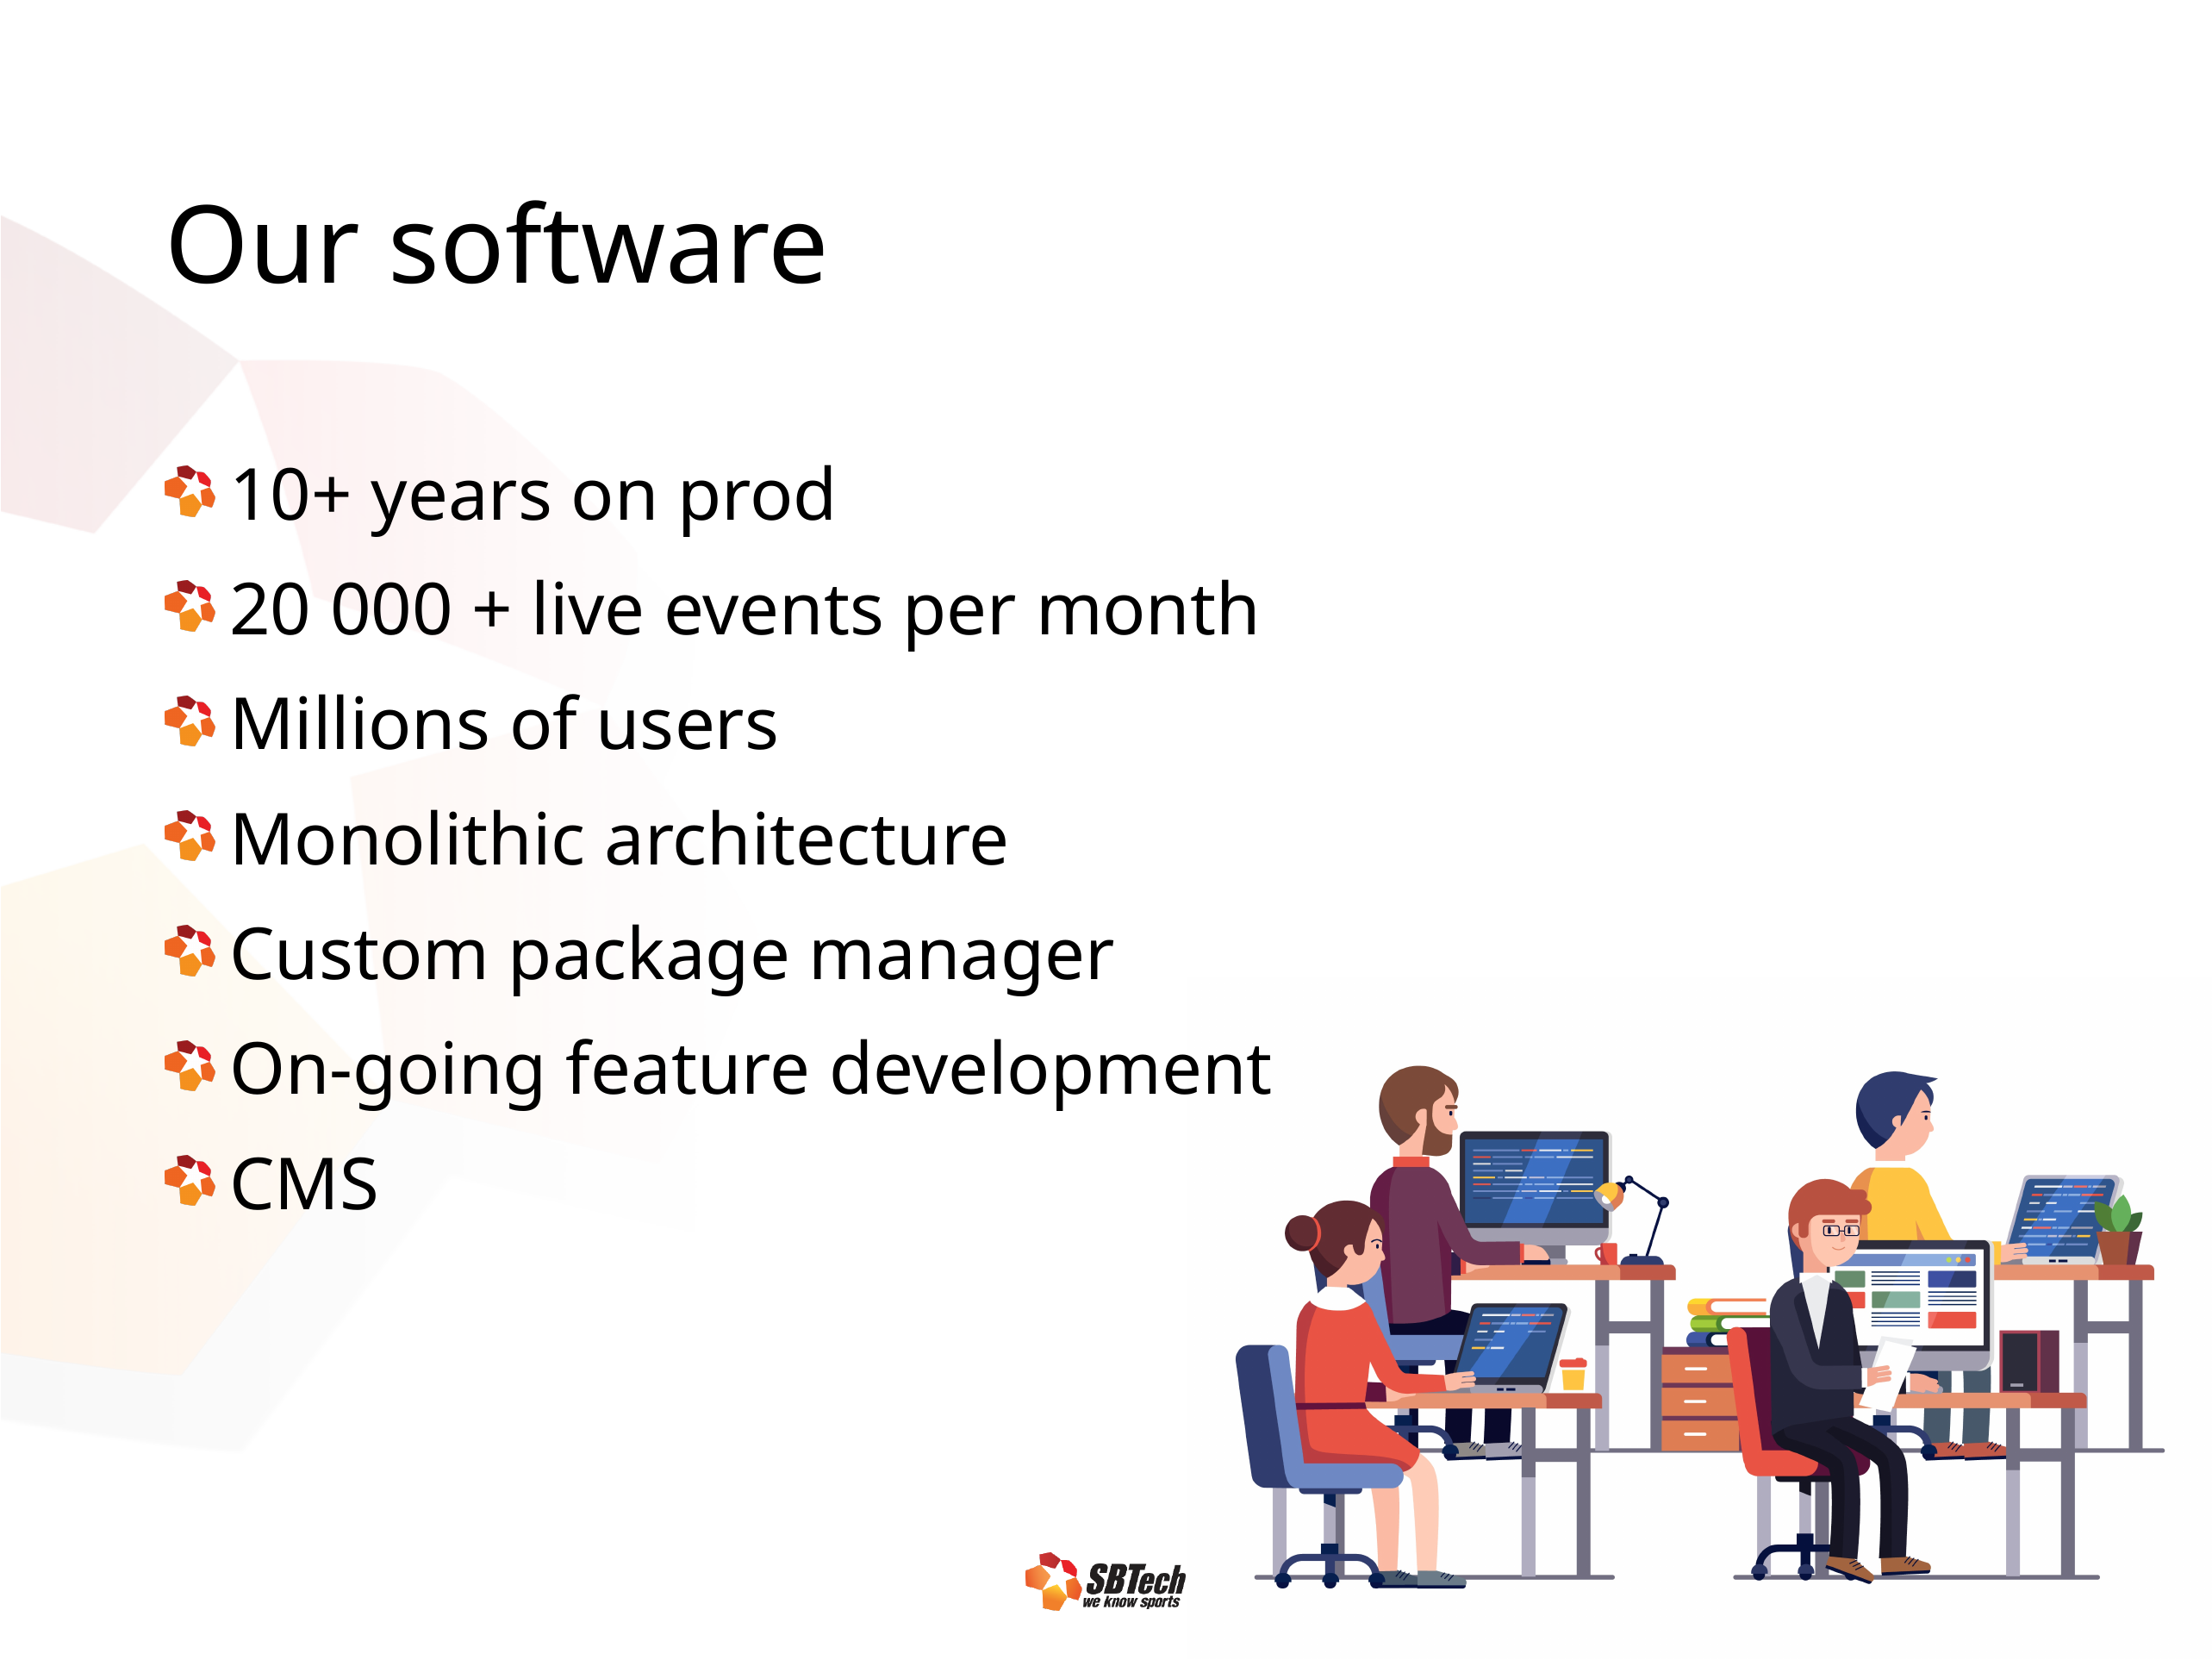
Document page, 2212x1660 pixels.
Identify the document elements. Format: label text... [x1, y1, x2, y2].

picture [165, 696, 215, 746]
picture [165, 1155, 215, 1206]
picture [165, 810, 215, 861]
picture [165, 580, 215, 632]
title Our software [152, 88, 2060, 409]
picture [165, 1040, 215, 1091]
picture [1187, 977, 2212, 1659]
list 10+ years on prod 20 000 + live events per month Millions of users Monolithic architecture Custom package manager On-going feature development CMS [152, 441, 2060, 1495]
picture [1025, 1552, 1186, 1611]
picture [165, 925, 215, 977]
picture [165, 465, 215, 517]
